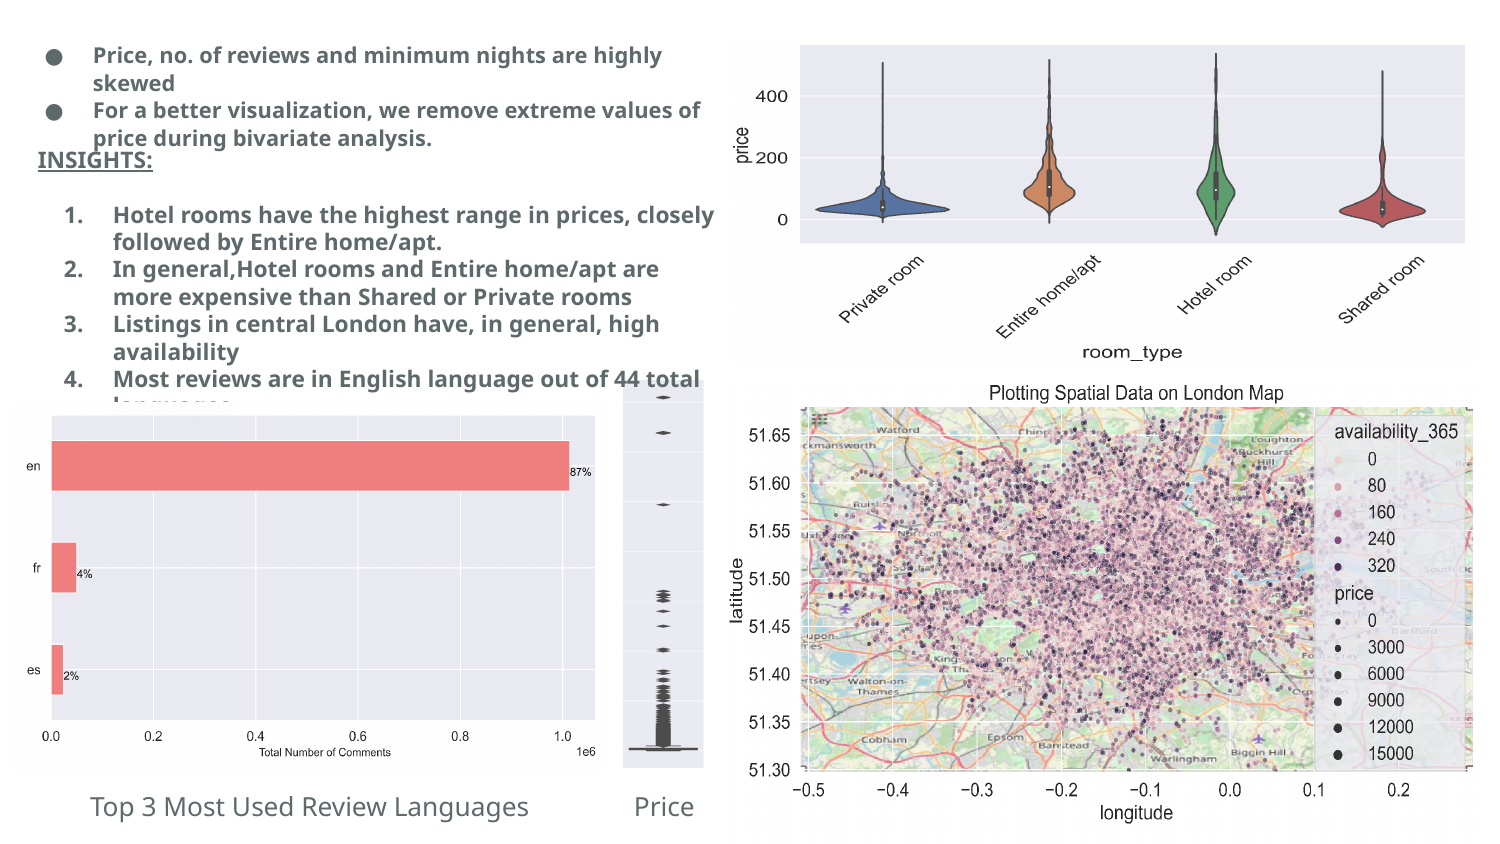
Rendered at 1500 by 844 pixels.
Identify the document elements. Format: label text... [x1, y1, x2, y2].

list Price [616, 780, 713, 828]
list INSIGHTS: Hotel rooms have the highest range in prices, closely followed by Entire home/apt. In general,Hotel rooms and Entire home/apt are more expensive than Shared or Private rooms Listings in central London have, in general, high availability Most reviews are in English language out of 44 total languages [22, 130, 727, 354]
picture [732, 40, 1475, 365]
list Price, no. of reviews and minimum nights are highly skewed For a better visualization, we remove extreme values of price during bivariate analysis. [3, 25, 753, 105]
list Top 3 Most Used Review Languages [54, 780, 565, 828]
picture [13, 379, 1475, 844]
